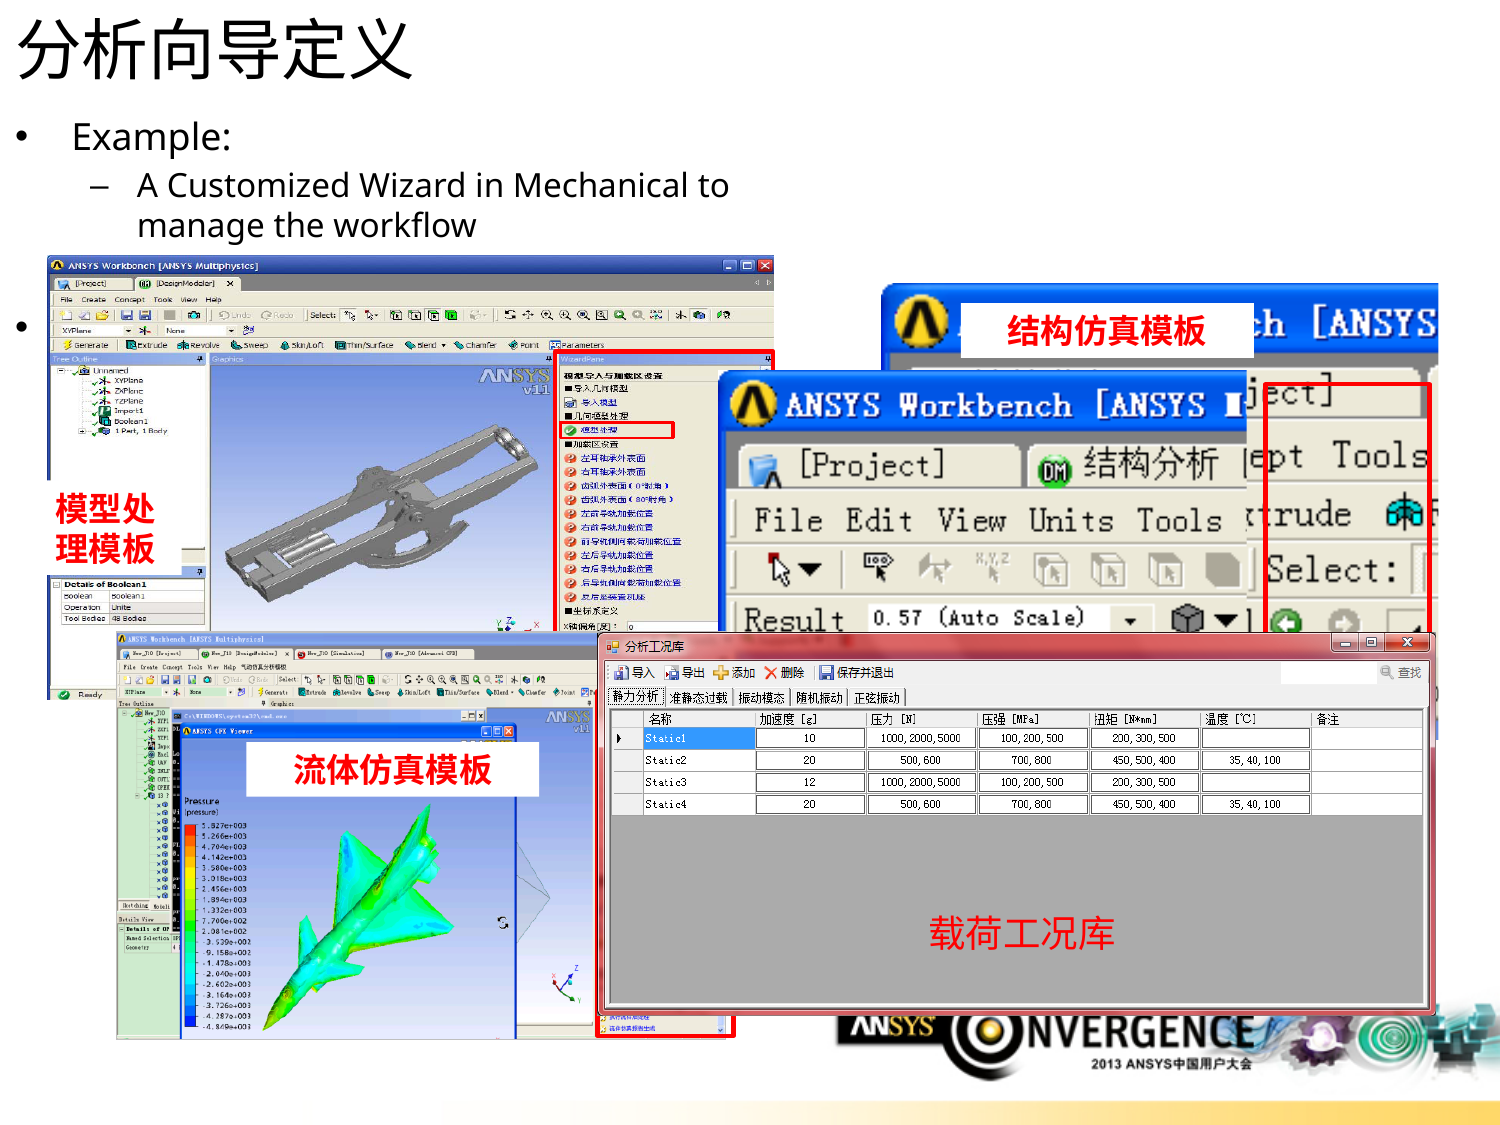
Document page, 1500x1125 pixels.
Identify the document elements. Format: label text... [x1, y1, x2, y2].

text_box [116, 632, 734, 1040]
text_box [714, 278, 1442, 796]
picture [0, 0, 1500, 1125]
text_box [597, 632, 1437, 1016]
list Example: A Customized Wizard in Mechanical to manage the workflow Typical Usage: Create a workflow in DM, Meshing, Mechanical etc. Interface to take interactive inputs Task automation [0, 105, 747, 604]
title 分析向导定义 [0, 0, 1350, 96]
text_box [29, 255, 774, 701]
